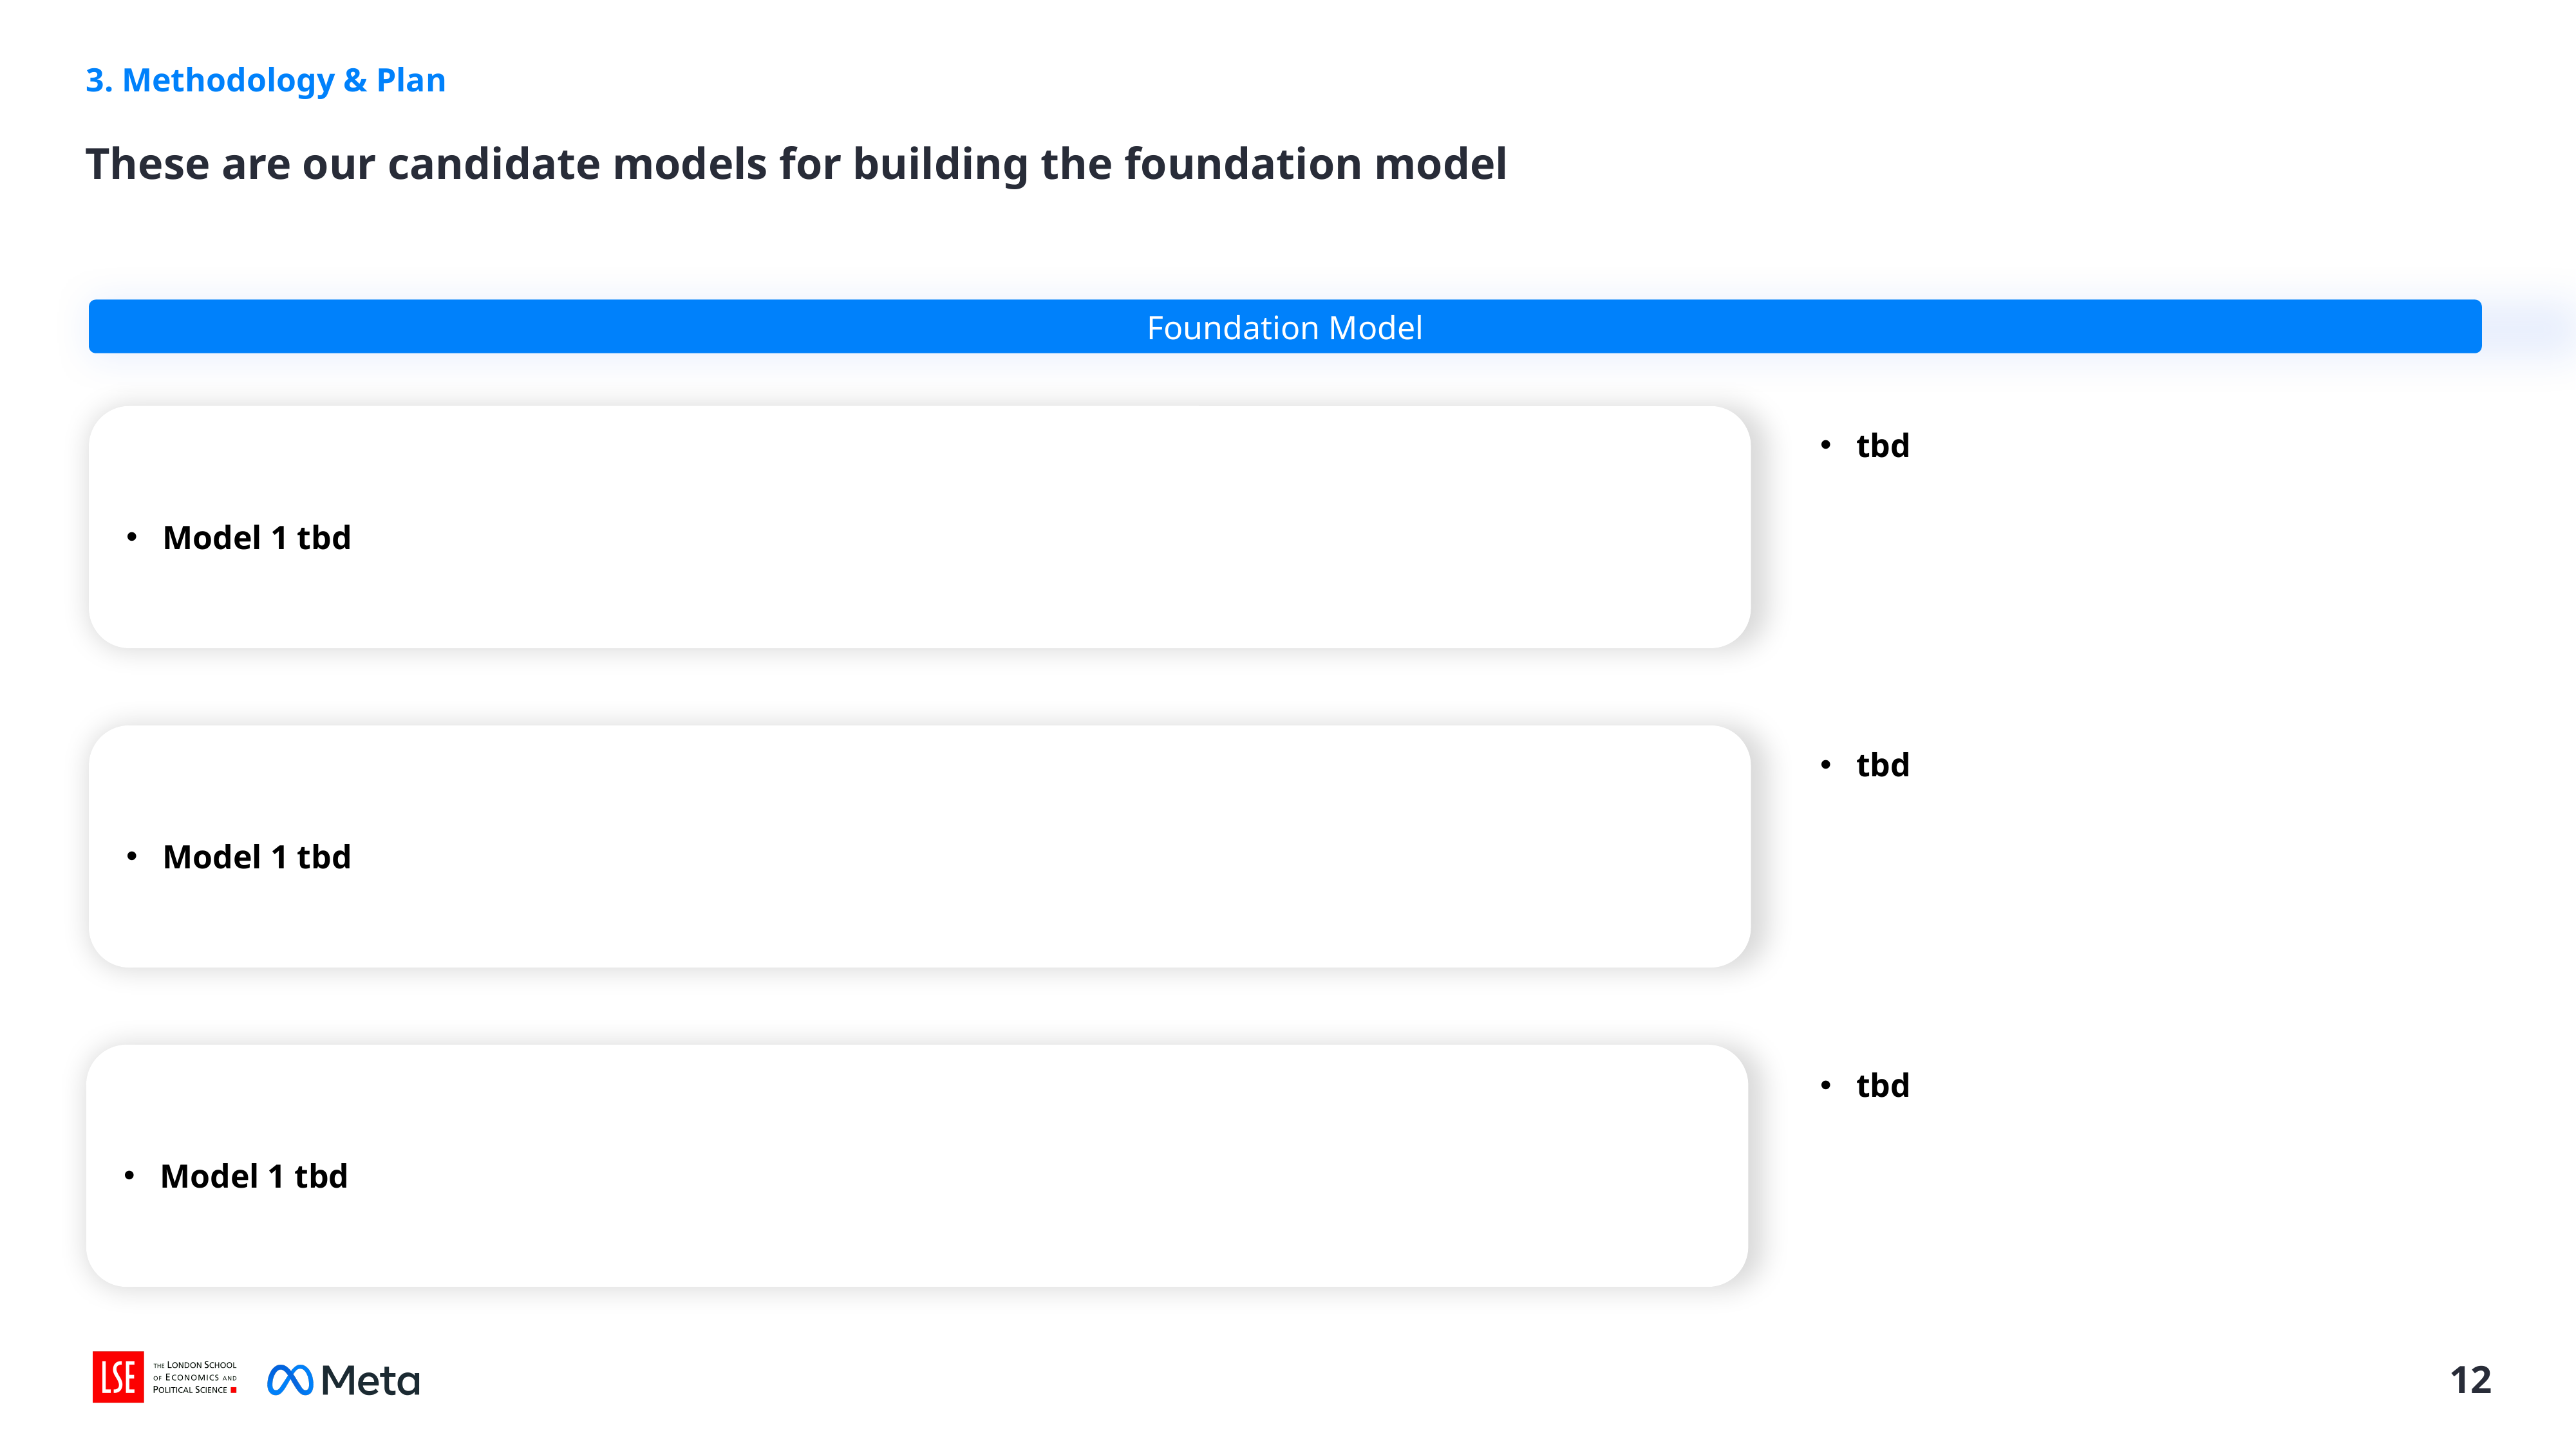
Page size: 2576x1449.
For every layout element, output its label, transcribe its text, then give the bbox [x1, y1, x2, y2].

text_box Foundation Model [87, 298, 2483, 355]
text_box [88, 405, 2496, 649]
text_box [86, 1044, 2496, 1287]
text_box 3. Methodology & Plan [71, 47, 2493, 103]
text_box These are our candidate models for building the foundation model [75, 116, 2497, 209]
picture [88, 1347, 243, 1410]
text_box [88, 725, 2496, 968]
picture [250, 1354, 437, 1403]
